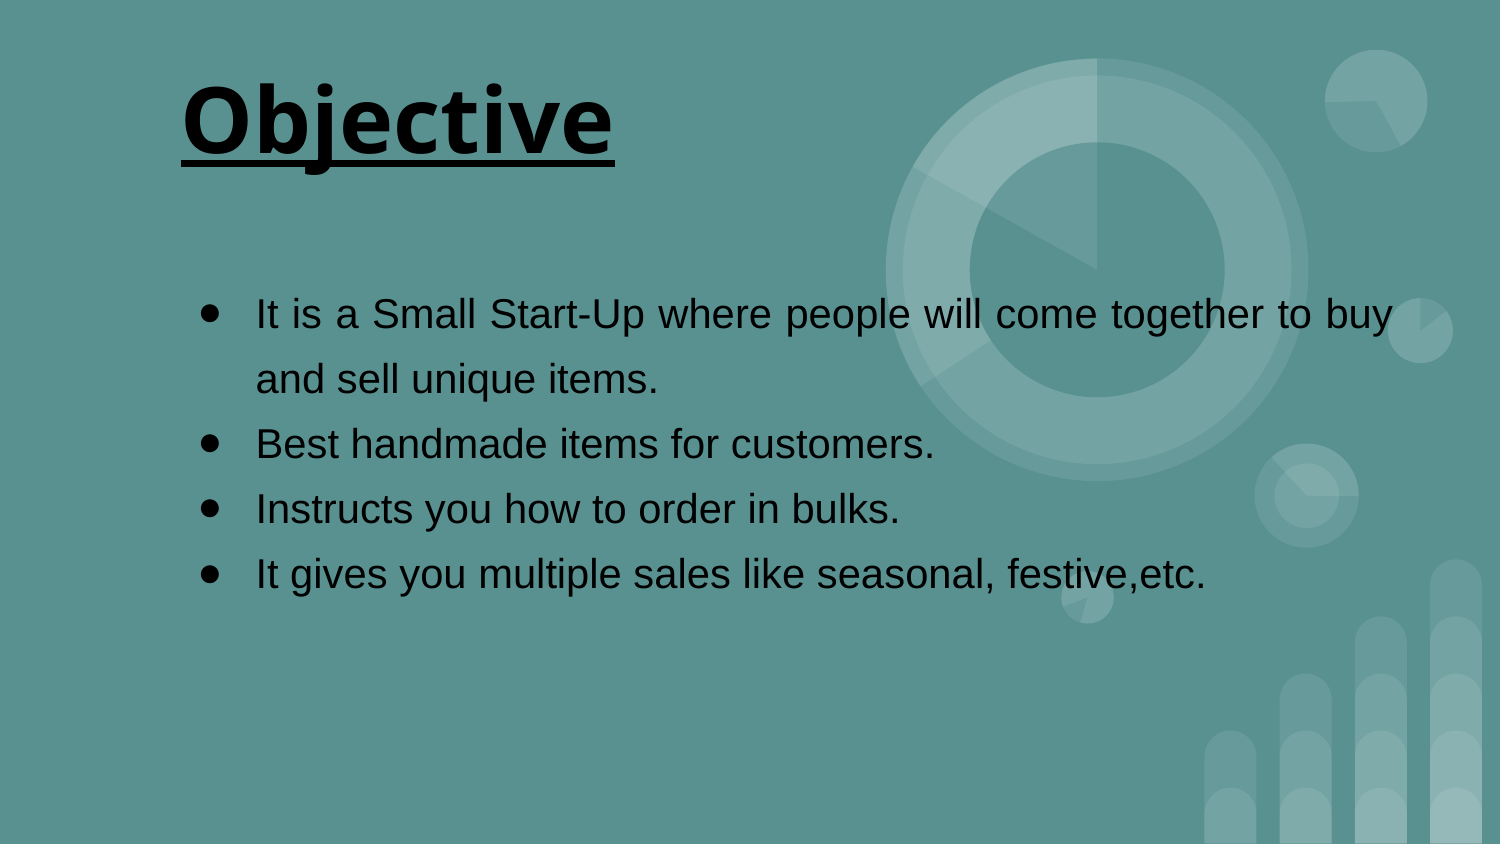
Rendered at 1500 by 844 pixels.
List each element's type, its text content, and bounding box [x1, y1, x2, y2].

subtitle It is a Small Start-Up where people will come together to buy and sell unique items. Best handmade items for customers. Instructs you how to order in bulks. It gives you multiple sales like seasonal, festive,etc. [165, 256, 1409, 769]
title Objective [165, 0, 864, 234]
